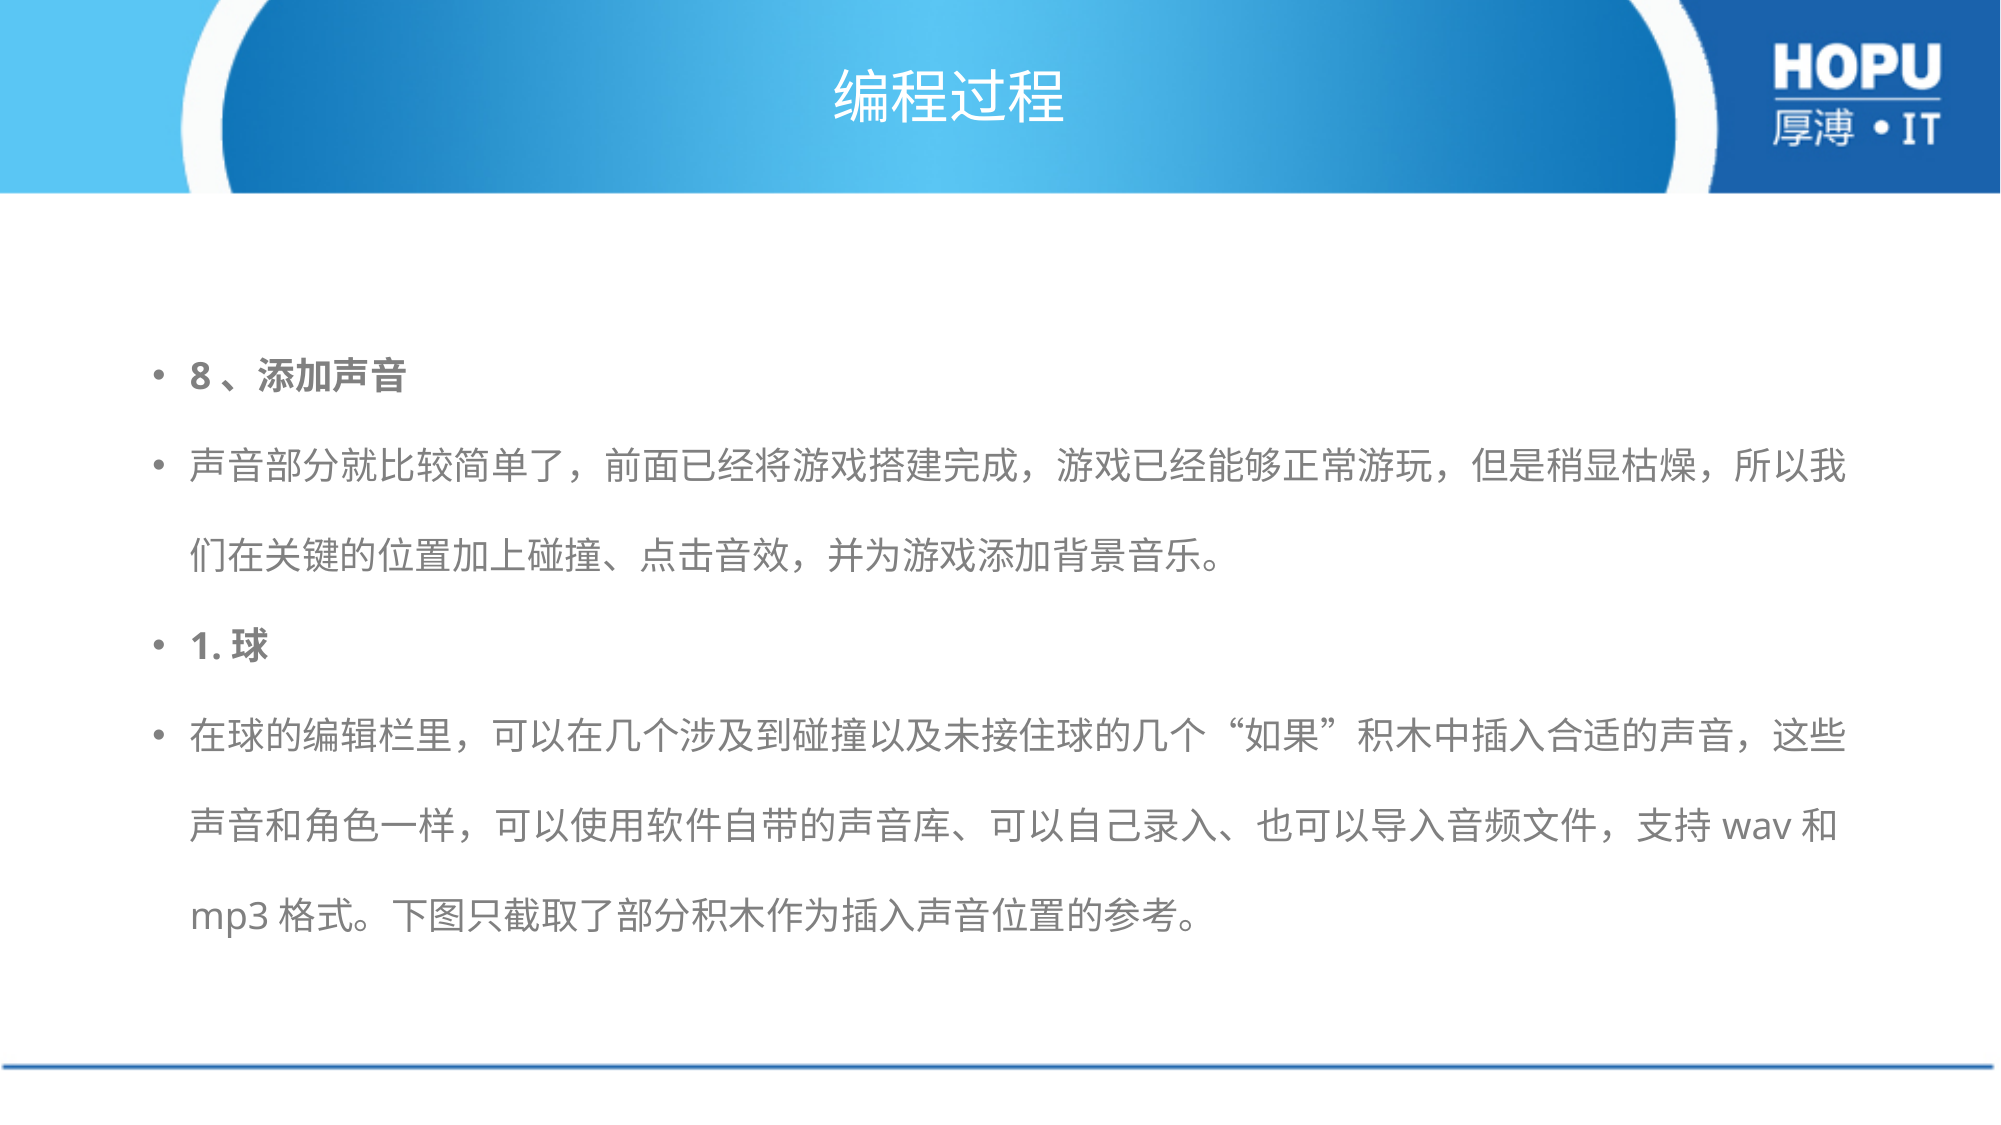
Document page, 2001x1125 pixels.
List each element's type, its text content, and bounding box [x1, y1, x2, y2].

title 编程过程 [283, 16, 1615, 184]
picture [0, 0, 2001, 1125]
list 8、添加声音 声音部分就比较简单了，前面已经将游戏搭建完成，游戏已经能够正常游玩，但是稍显枯燥，所以我们在关键的位置加上碰撞、点击音效，并为游戏添加背景音乐。 1.球 在球的编辑栏里，可以在几个涉及到碰撞以及未接住球的几个“如果”积木中插入合适的声音，这些声音和角色一样，可以使用软件自带的声音库、可以自己录入、也可以导入音频文件，支持wav和mp3格式。下图只截取了部分积木作为插入声音位置的参考。 [137, 299, 1863, 1014]
